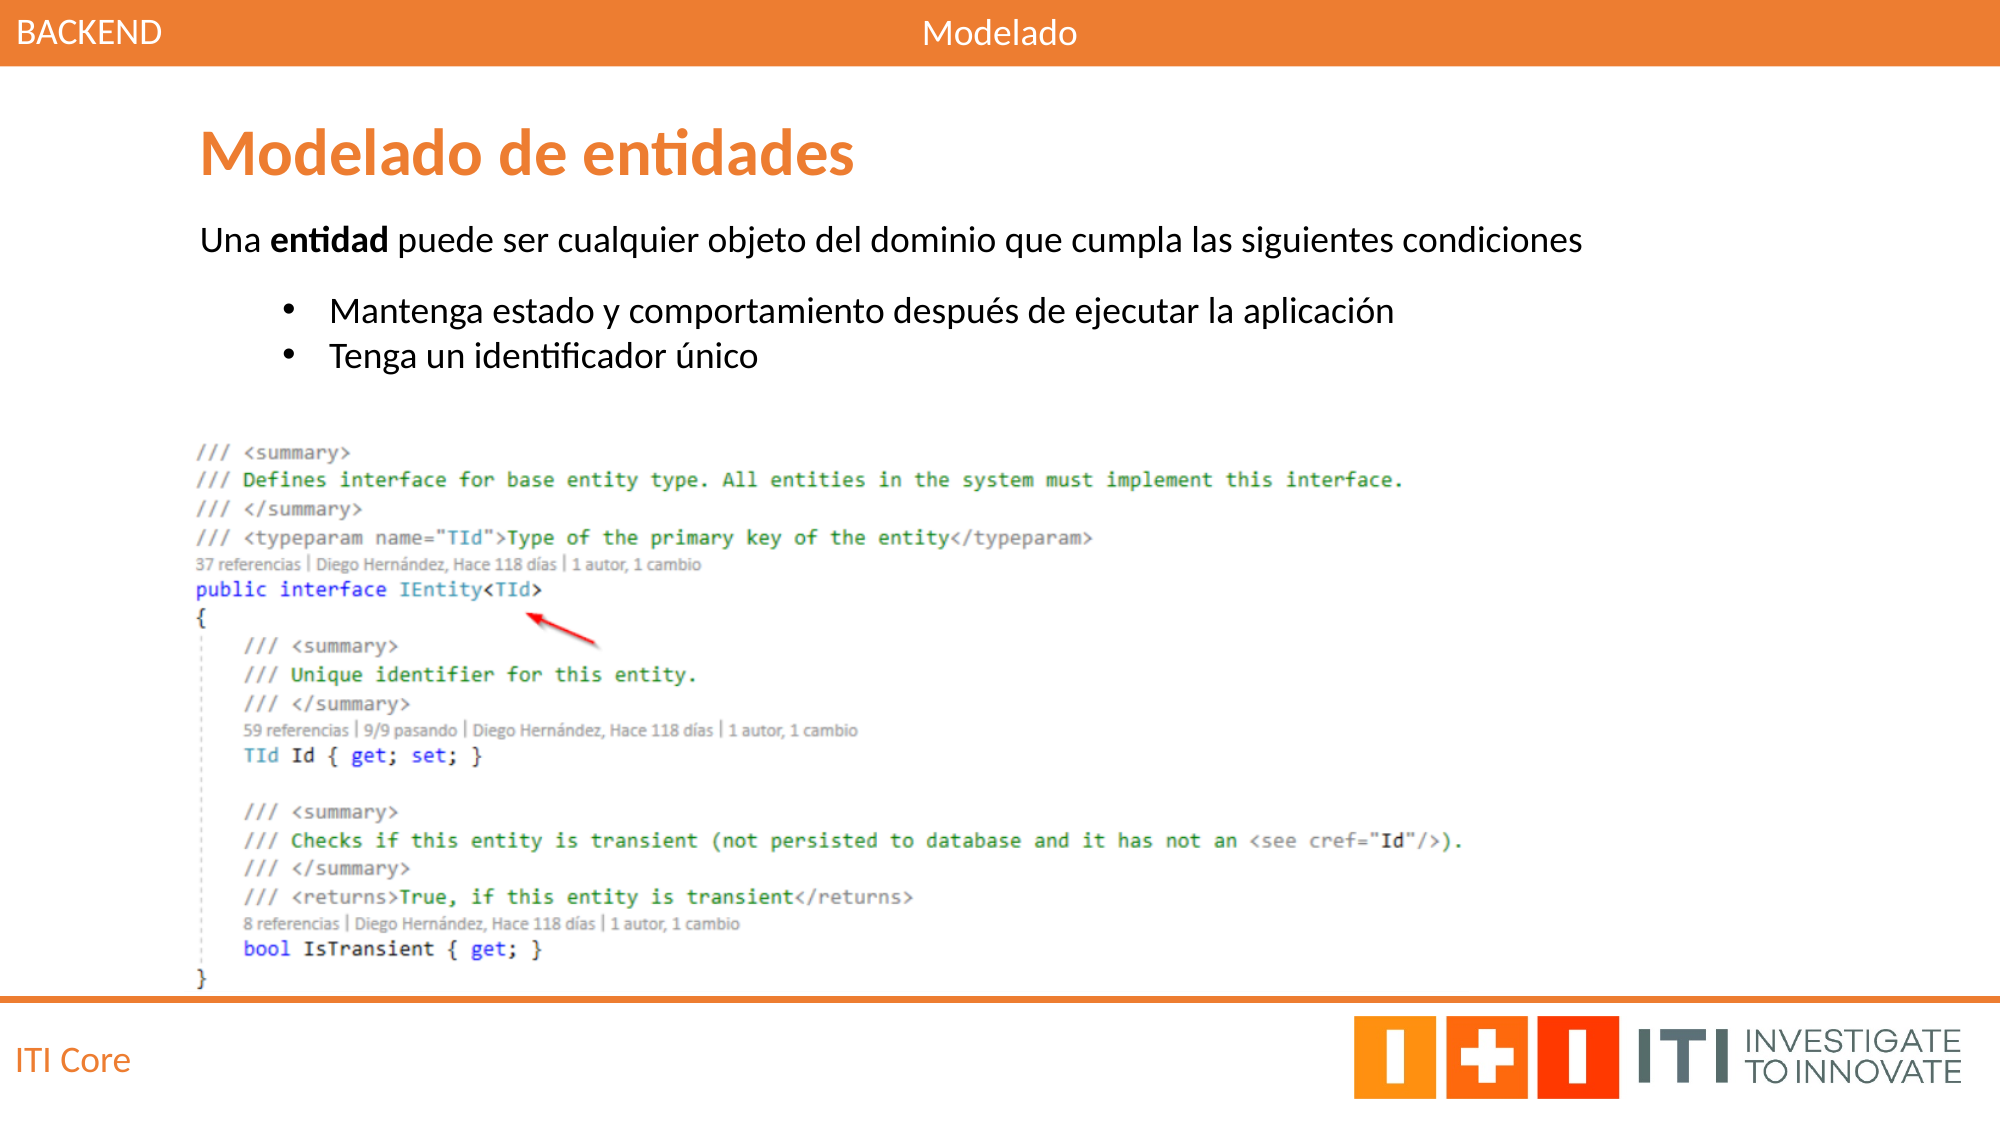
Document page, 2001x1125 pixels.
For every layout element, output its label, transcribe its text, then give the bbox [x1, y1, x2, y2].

text_box Una entidad puede ser cualquier objeto del dominio que cumpla las siguientes condiciones [184, 208, 1697, 268]
text_box Modelado de entidades [149, 101, 906, 196]
text_box Mantenga estado y comportamiento después de ejecutar la aplicación Tenga un identificador único [267, 278, 1579, 384]
text_box BACKEND [1, 0, 178, 60]
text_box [0, 992, 2000, 1124]
picture [184, 434, 1469, 992]
text_box Modelado [0, 0, 2000, 67]
